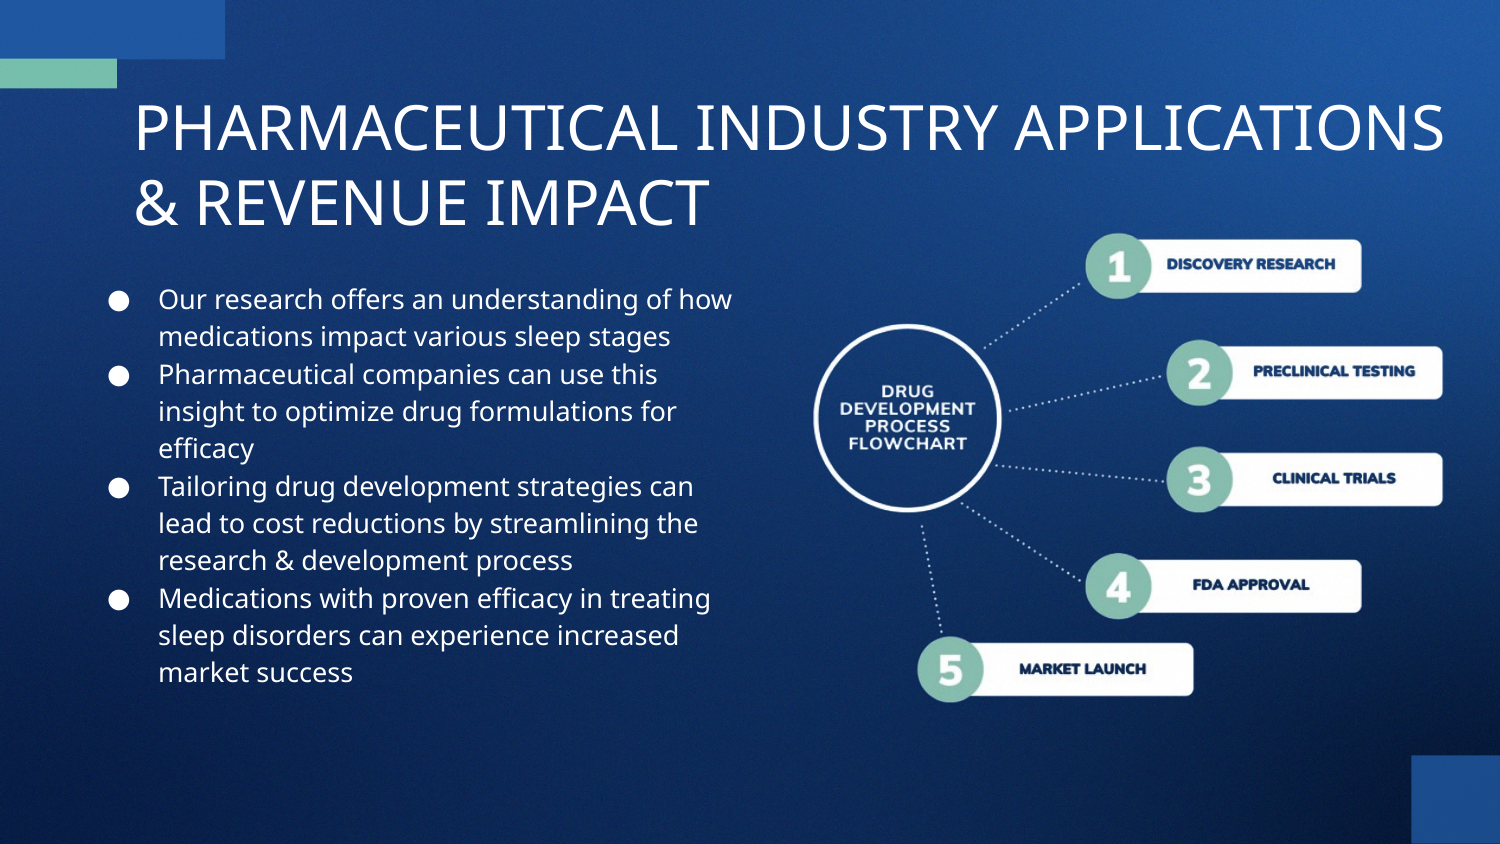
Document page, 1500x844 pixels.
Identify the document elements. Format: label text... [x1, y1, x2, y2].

list Our research offers an understanding of how medications impact various sleep stages Pharmaceutical companies can use this insight to optimize drug formulations for efficacy Tailoring drug development strategies can lead to cost reductions by streamlining the research & development process Medications with proven efficacy in treating sleep disorders can experience increased market success [68, 262, 761, 673]
title PHARMACEUTICAL INDUSTRY APPLICATIONS & REVENUE IMPACT [118, 72, 1475, 167]
picture [0, 0, 1500, 844]
